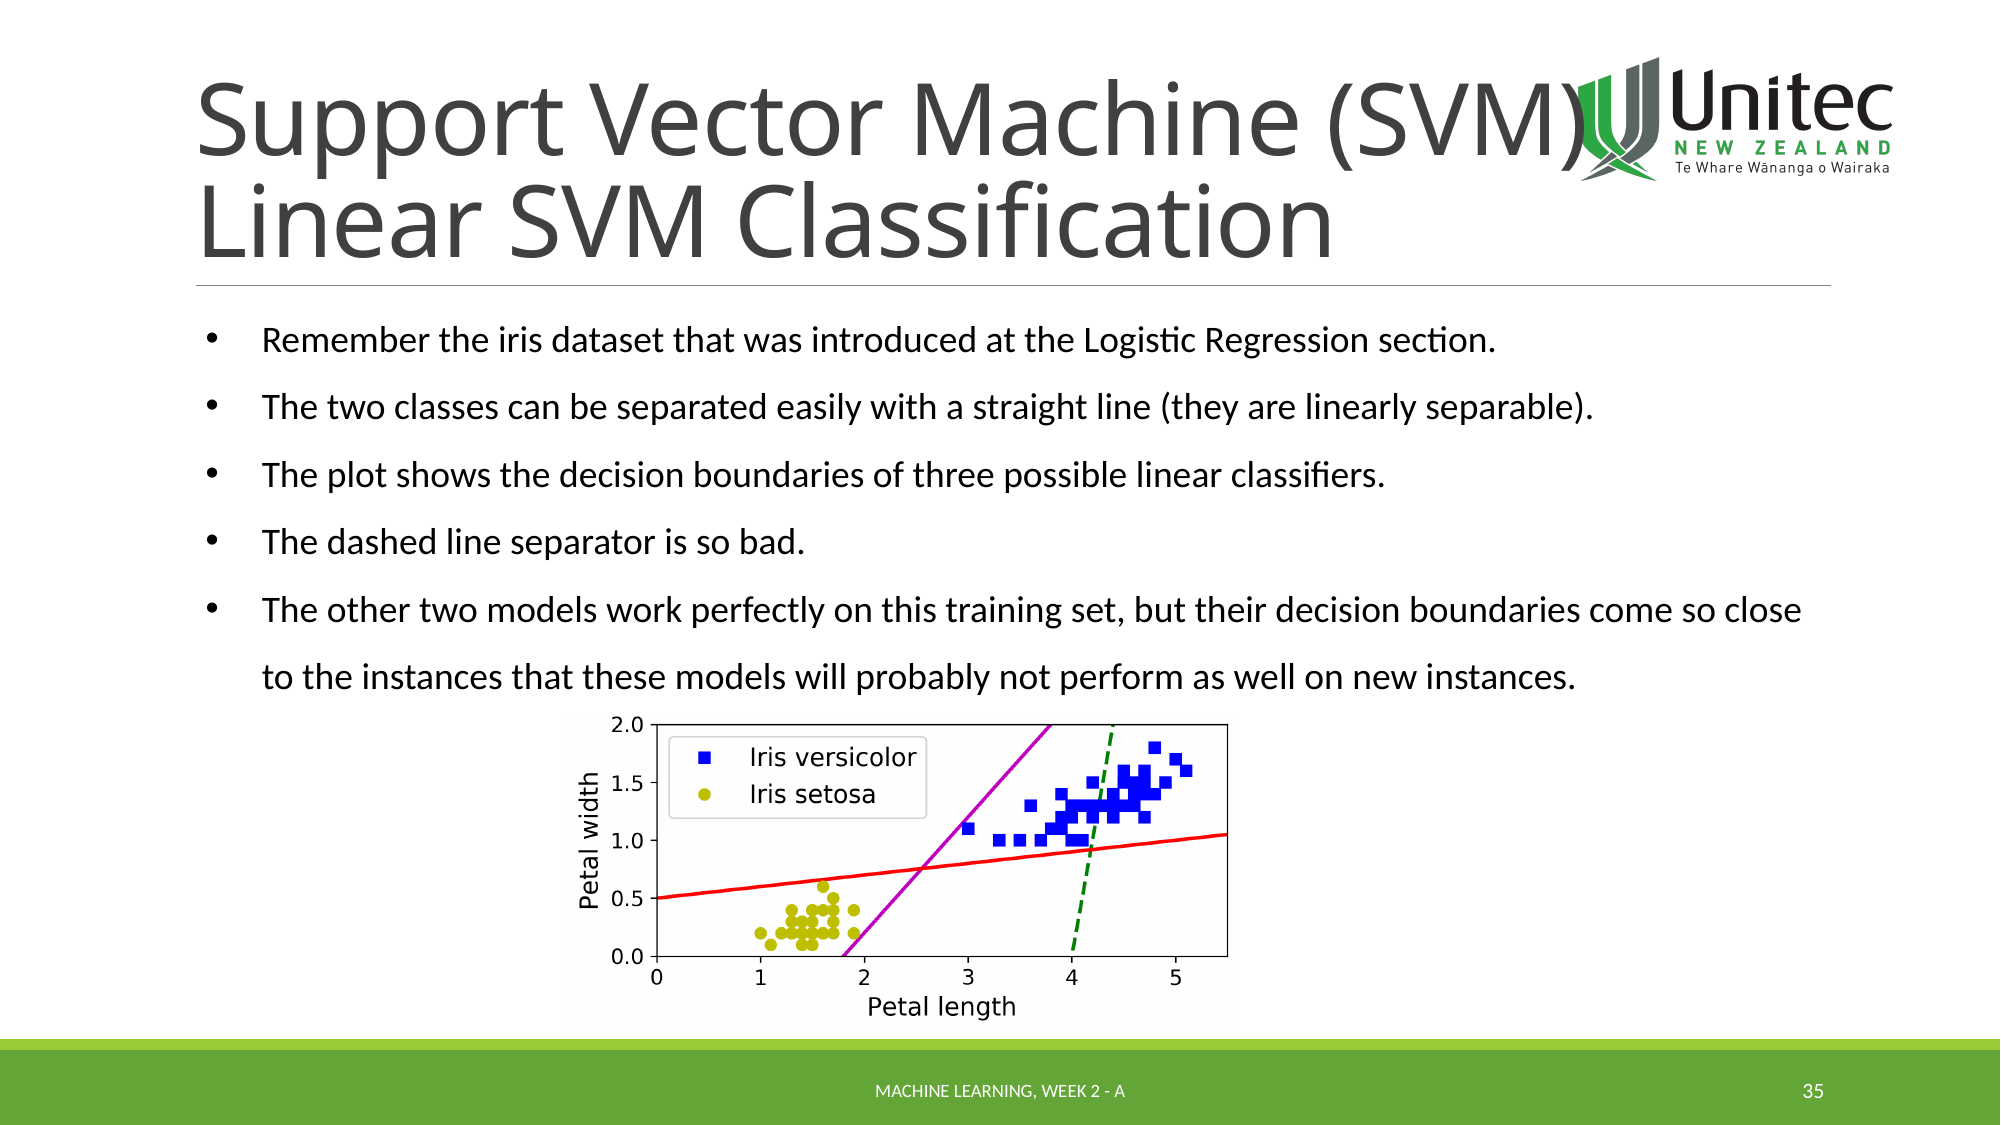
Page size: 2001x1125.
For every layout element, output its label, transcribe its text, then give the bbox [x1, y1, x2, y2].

footer Machine Learning, Week 2 - A [604, 1059, 1396, 1120]
picture [566, 715, 1237, 1027]
title Support Vector Machine (SVM) Linear SVM Classification [180, 47, 1830, 285]
picture [1578, 56, 1893, 181]
text_box Remember the iris dataset that was introduced at the Logistic Regression section. The two classes can be separated easily with a straight line (they are linearly separable). The plot shows the decision boundaries of three possible linear classifiers. The dashed line separator is so bad. The other two models work perfectly on this training set, but their decision boundaries come so close to the instances that these models will probably not perform as well on new instances. [190, 284, 1830, 705]
slide_number 35 [1624, 1059, 1840, 1120]
